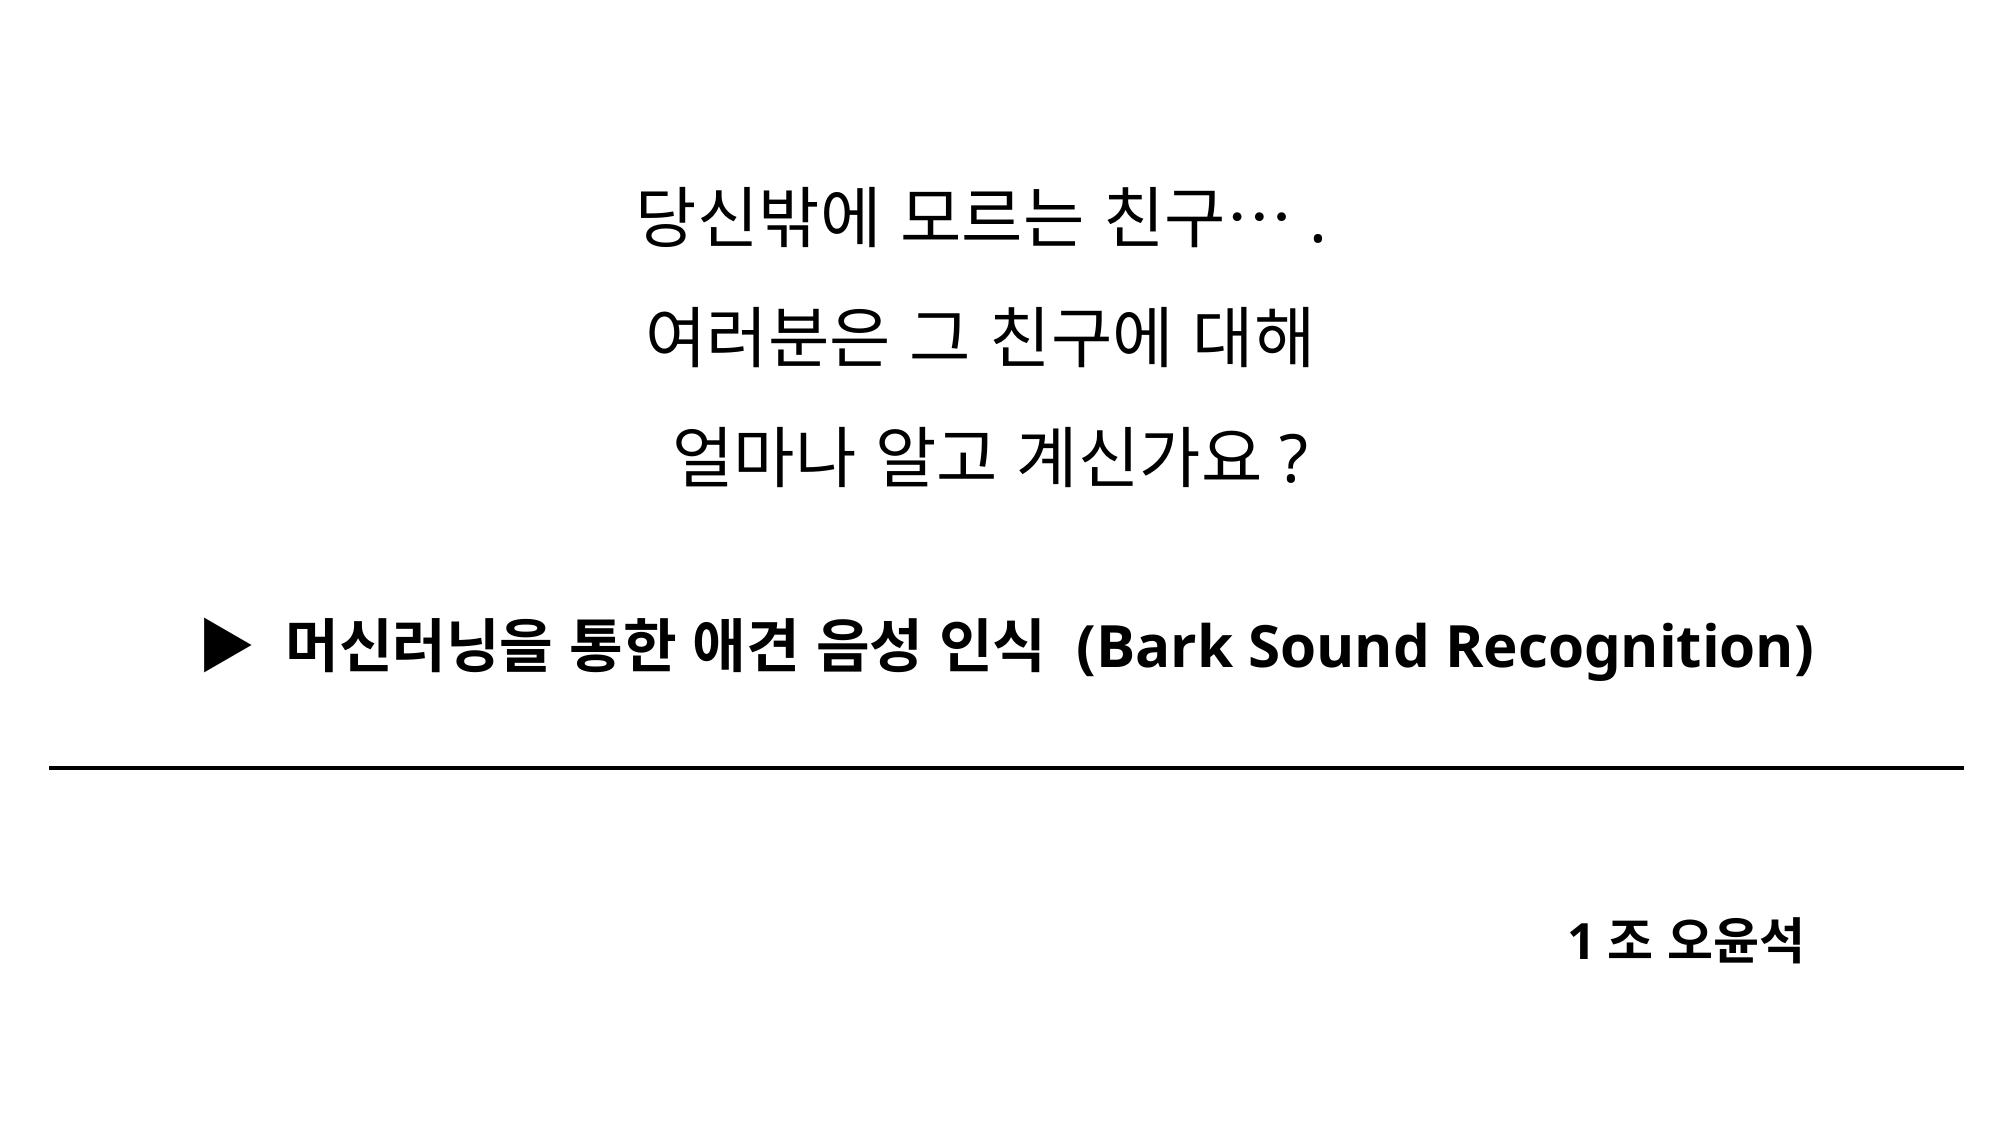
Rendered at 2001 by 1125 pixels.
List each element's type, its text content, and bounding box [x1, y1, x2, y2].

text_box ▶ 머신러닝을 통한 애견 음성 인식 (Bark Sound Recognition) [141, 580, 1870, 687]
subtitle 1조 오윤석 [1519, 909, 1855, 996]
title 당신밖에 모르는 친구…. 여러분은 그 친구에 대해 얼마나 알고 계신가요? [126, 104, 1855, 504]
